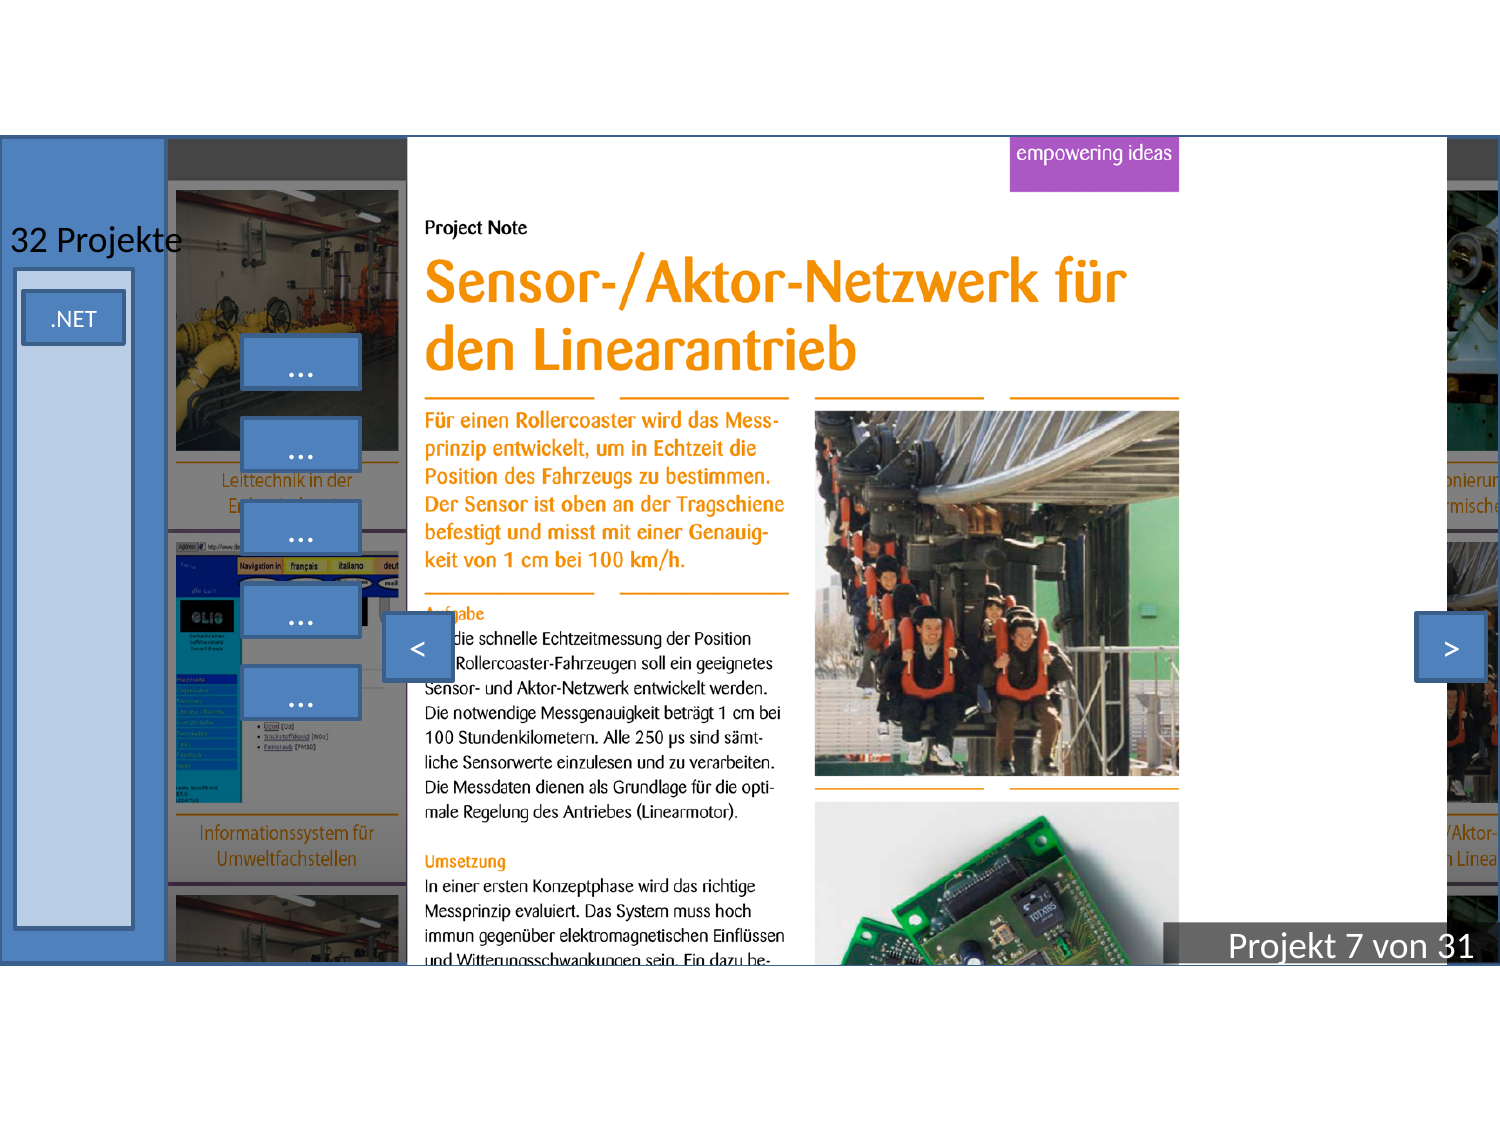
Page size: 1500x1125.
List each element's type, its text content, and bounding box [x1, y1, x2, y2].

text_box [0, 135, 166, 208]
text_box [0, 268, 160, 966]
text_box .NET [21, 289, 126, 346]
text_box [13, 267, 135, 931]
text_box 32 Projekte [0, 208, 160, 268]
picture [165, 136, 1500, 965]
